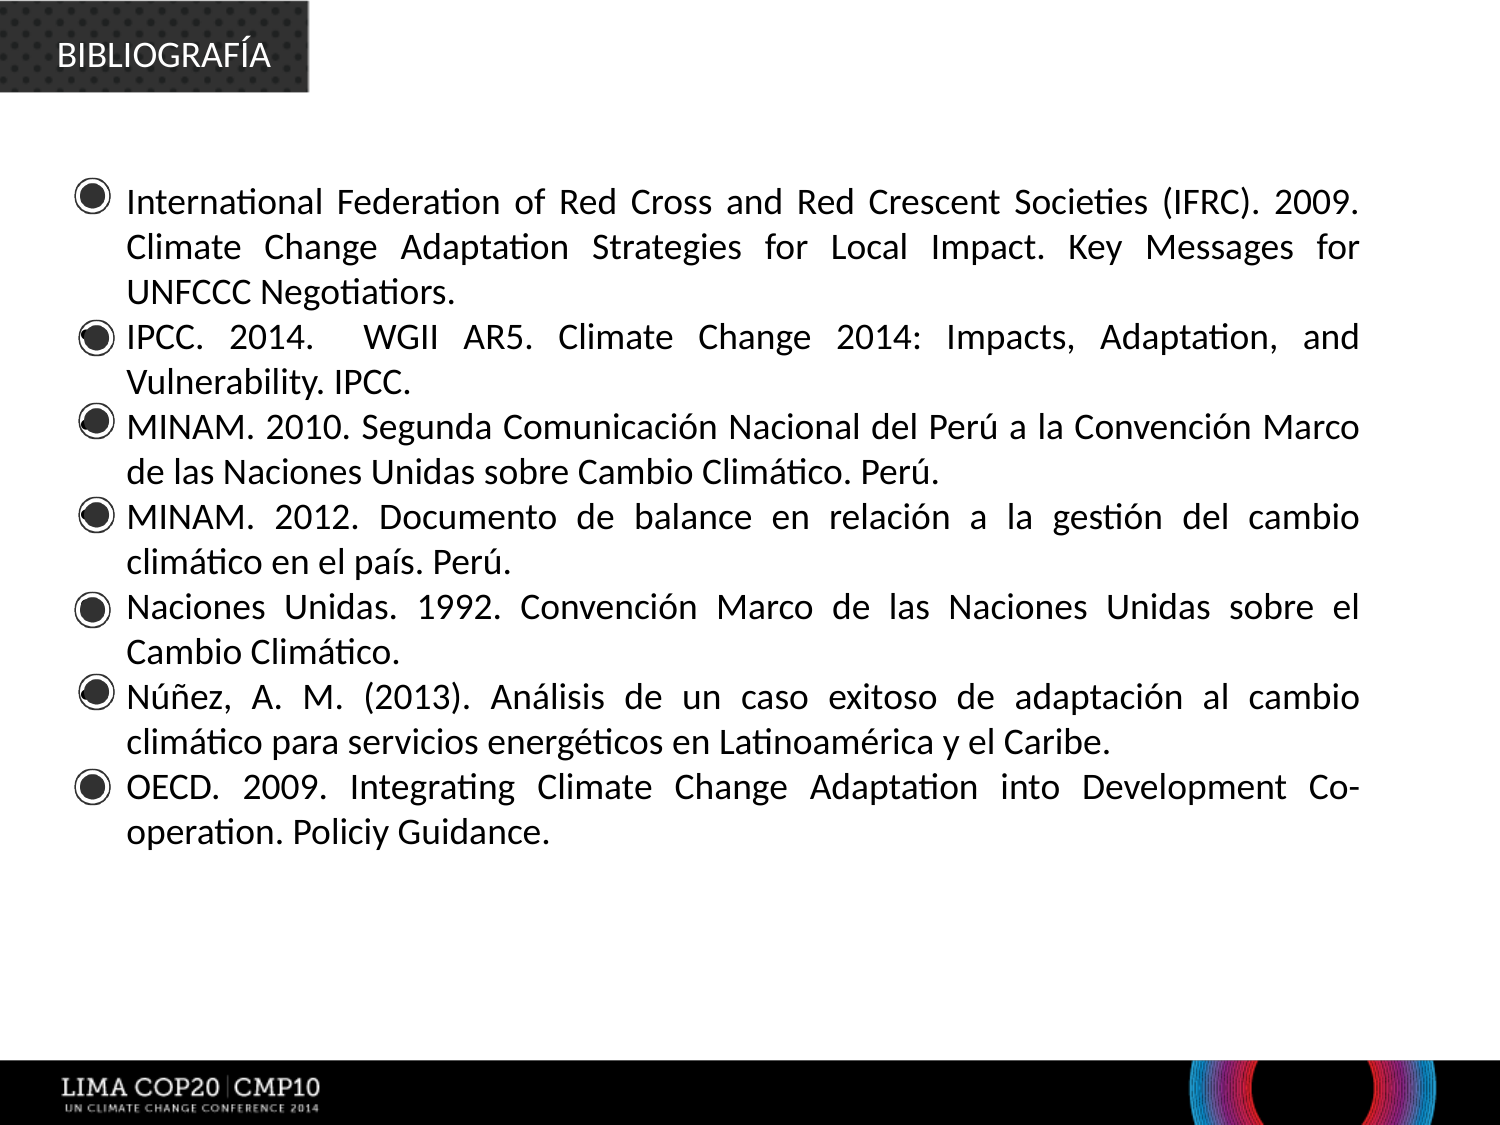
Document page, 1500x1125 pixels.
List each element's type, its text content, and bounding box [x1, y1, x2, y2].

picture [0, 0, 1500, 1125]
text_box International Federation of Red Cross and Red Crescent Societies (IFRC). 2009. Climate Change Adaptation Strategies for Local Impact. Key Messages for UNFCCC Negotiatiors. IPCC. 2014. WGII AR5. Climate Change 2014: Impacts, Adaptation, and Vulnerability. IPCC. MINAM. 2010. Segunda Comunicación Nacional del Perú a la Convención Marco de las Naciones Unidas sobre Cambio Climático. Perú. MINAM. 2012. Documento de balance en relación a la gestión del cambio climático en el país. Perú. Naciones Unidas. 1992. Convención Marco de las Naciones Unidas sobre el Cambio Climático. Núñez, A. M. (2013). Análisis de un caso exitoso de adaptación al cambio climático para servicios energéticos en Latinoamérica y el Caribe. OECD. 2009. Integrating Climate Change Adaptation into Development Co-operation. Policiy Guidance. [64, 169, 1376, 860]
